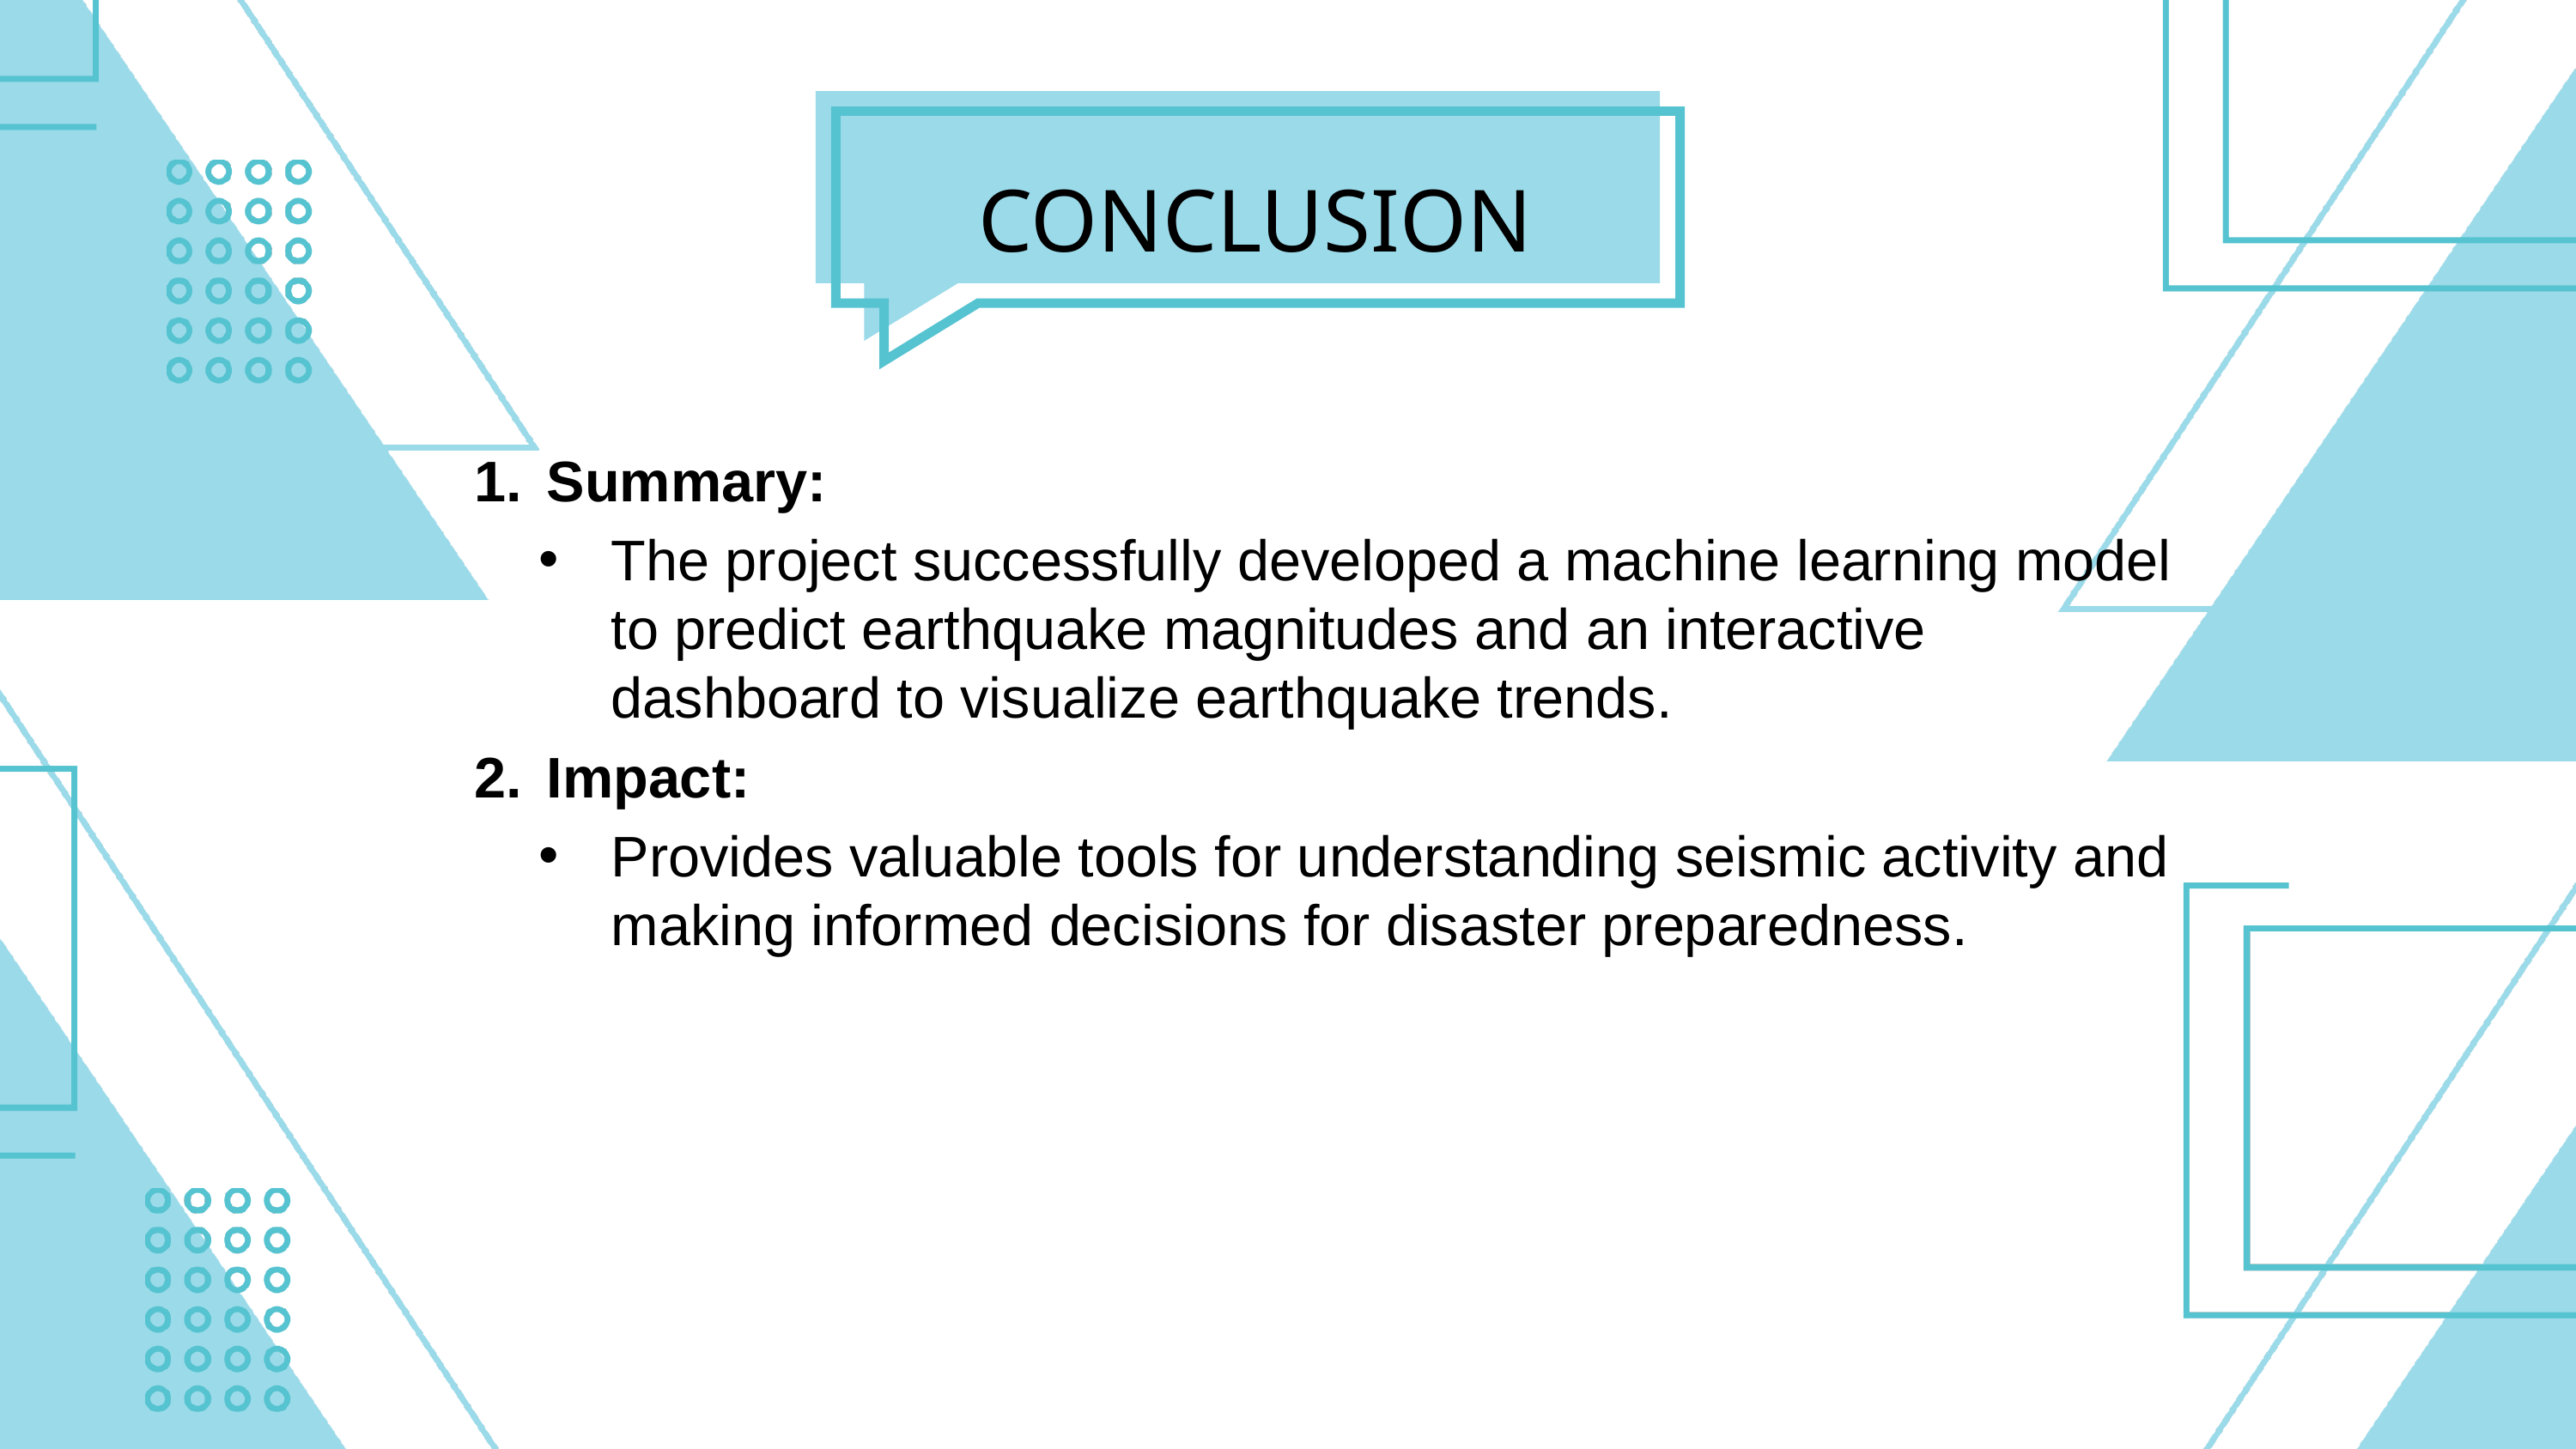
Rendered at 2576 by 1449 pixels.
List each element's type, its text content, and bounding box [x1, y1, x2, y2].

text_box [815, 90, 1661, 342]
text_box [2078, 849, 2576, 1449]
text_box [0, 689, 519, 1449]
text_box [835, 111, 1680, 361]
text_box [0, 0, 540, 600]
text_box Summary: The project successfully developed a machine learning model to predict earthquake magnitudes and an interactive dashboard to visualize earthquake trends. Impact: Provides valuable tools for understanding seismic activity and making informed decisions for disaster preparedness. [461, 438, 2190, 964]
text_box [2057, 0, 2576, 761]
